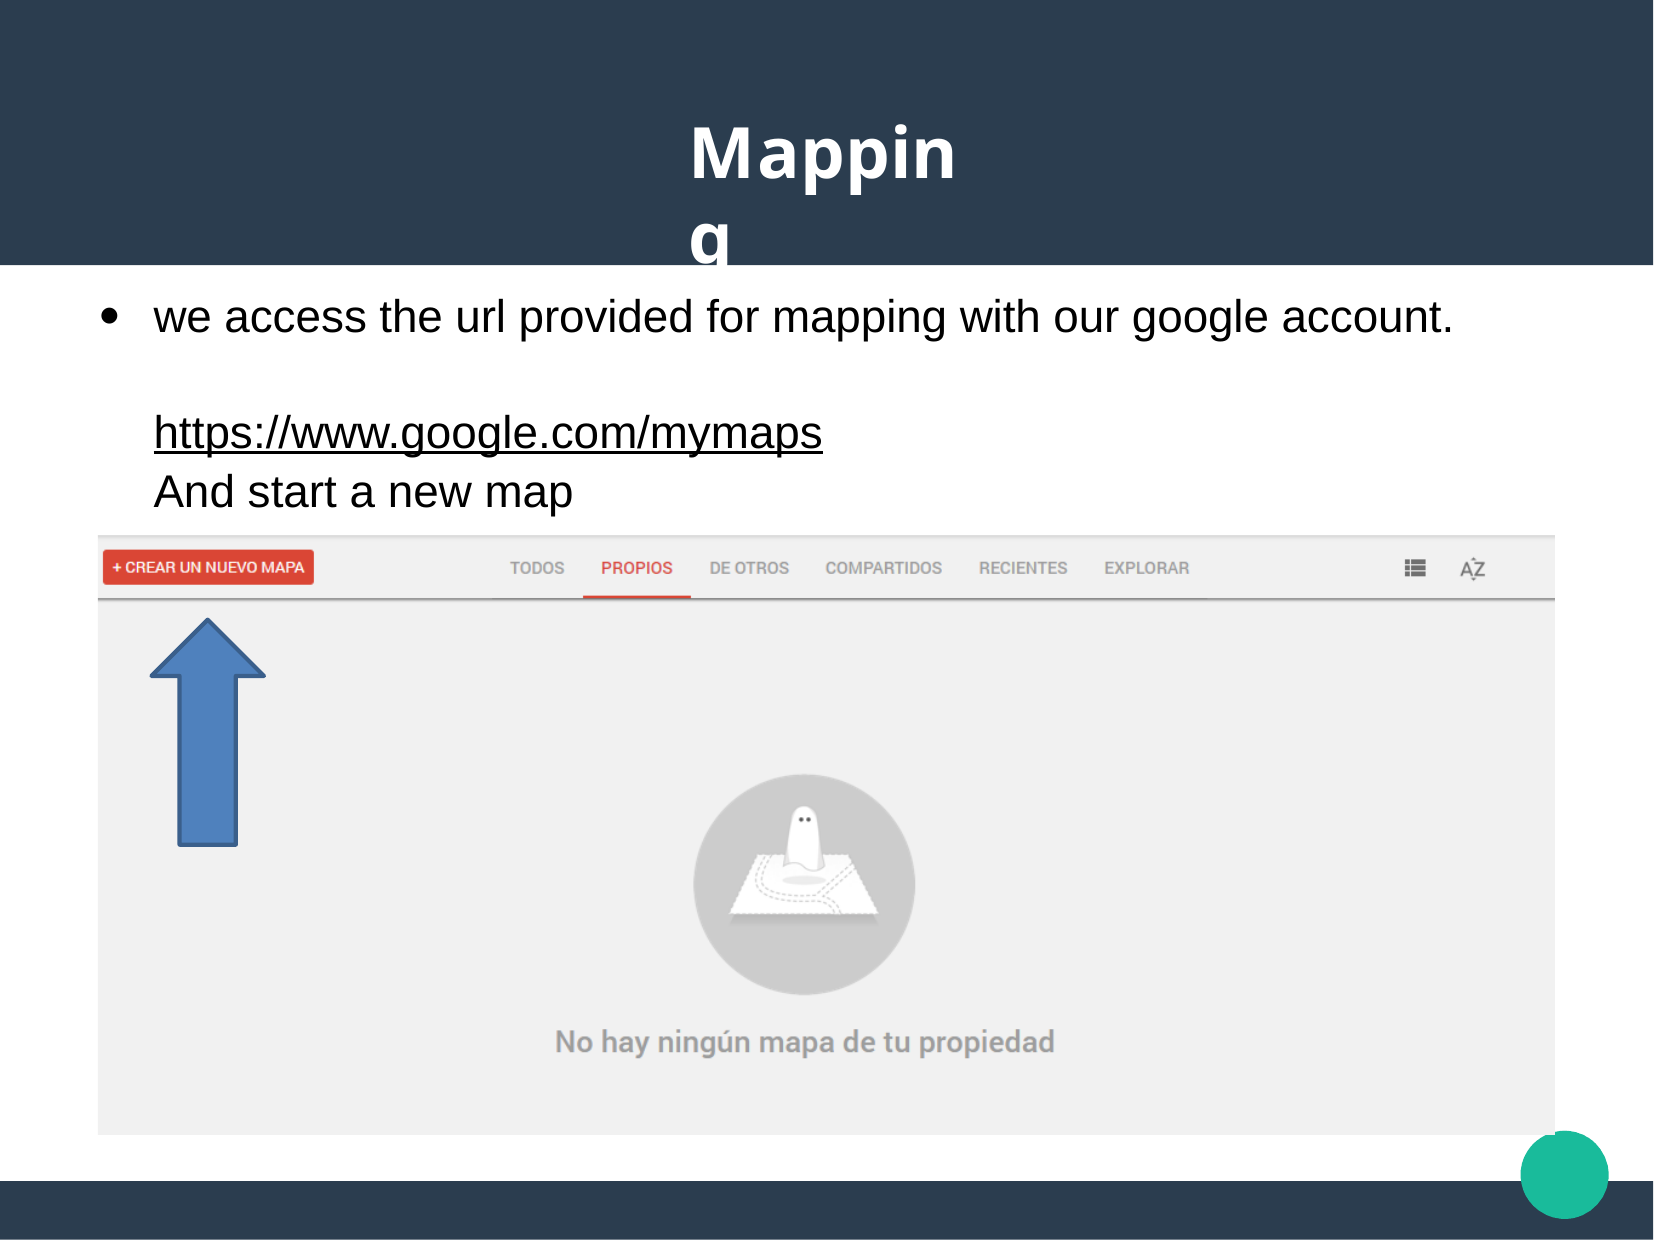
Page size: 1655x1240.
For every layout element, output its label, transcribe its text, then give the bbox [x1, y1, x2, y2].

picture [97, 535, 1556, 1135]
text_box we access the url provided for mapping with our google account. https://www.google.com/mymaps And start a new map [151, 283, 1535, 517]
text_box ● [98, 299, 119, 326]
title Mapping [686, 105, 967, 283]
